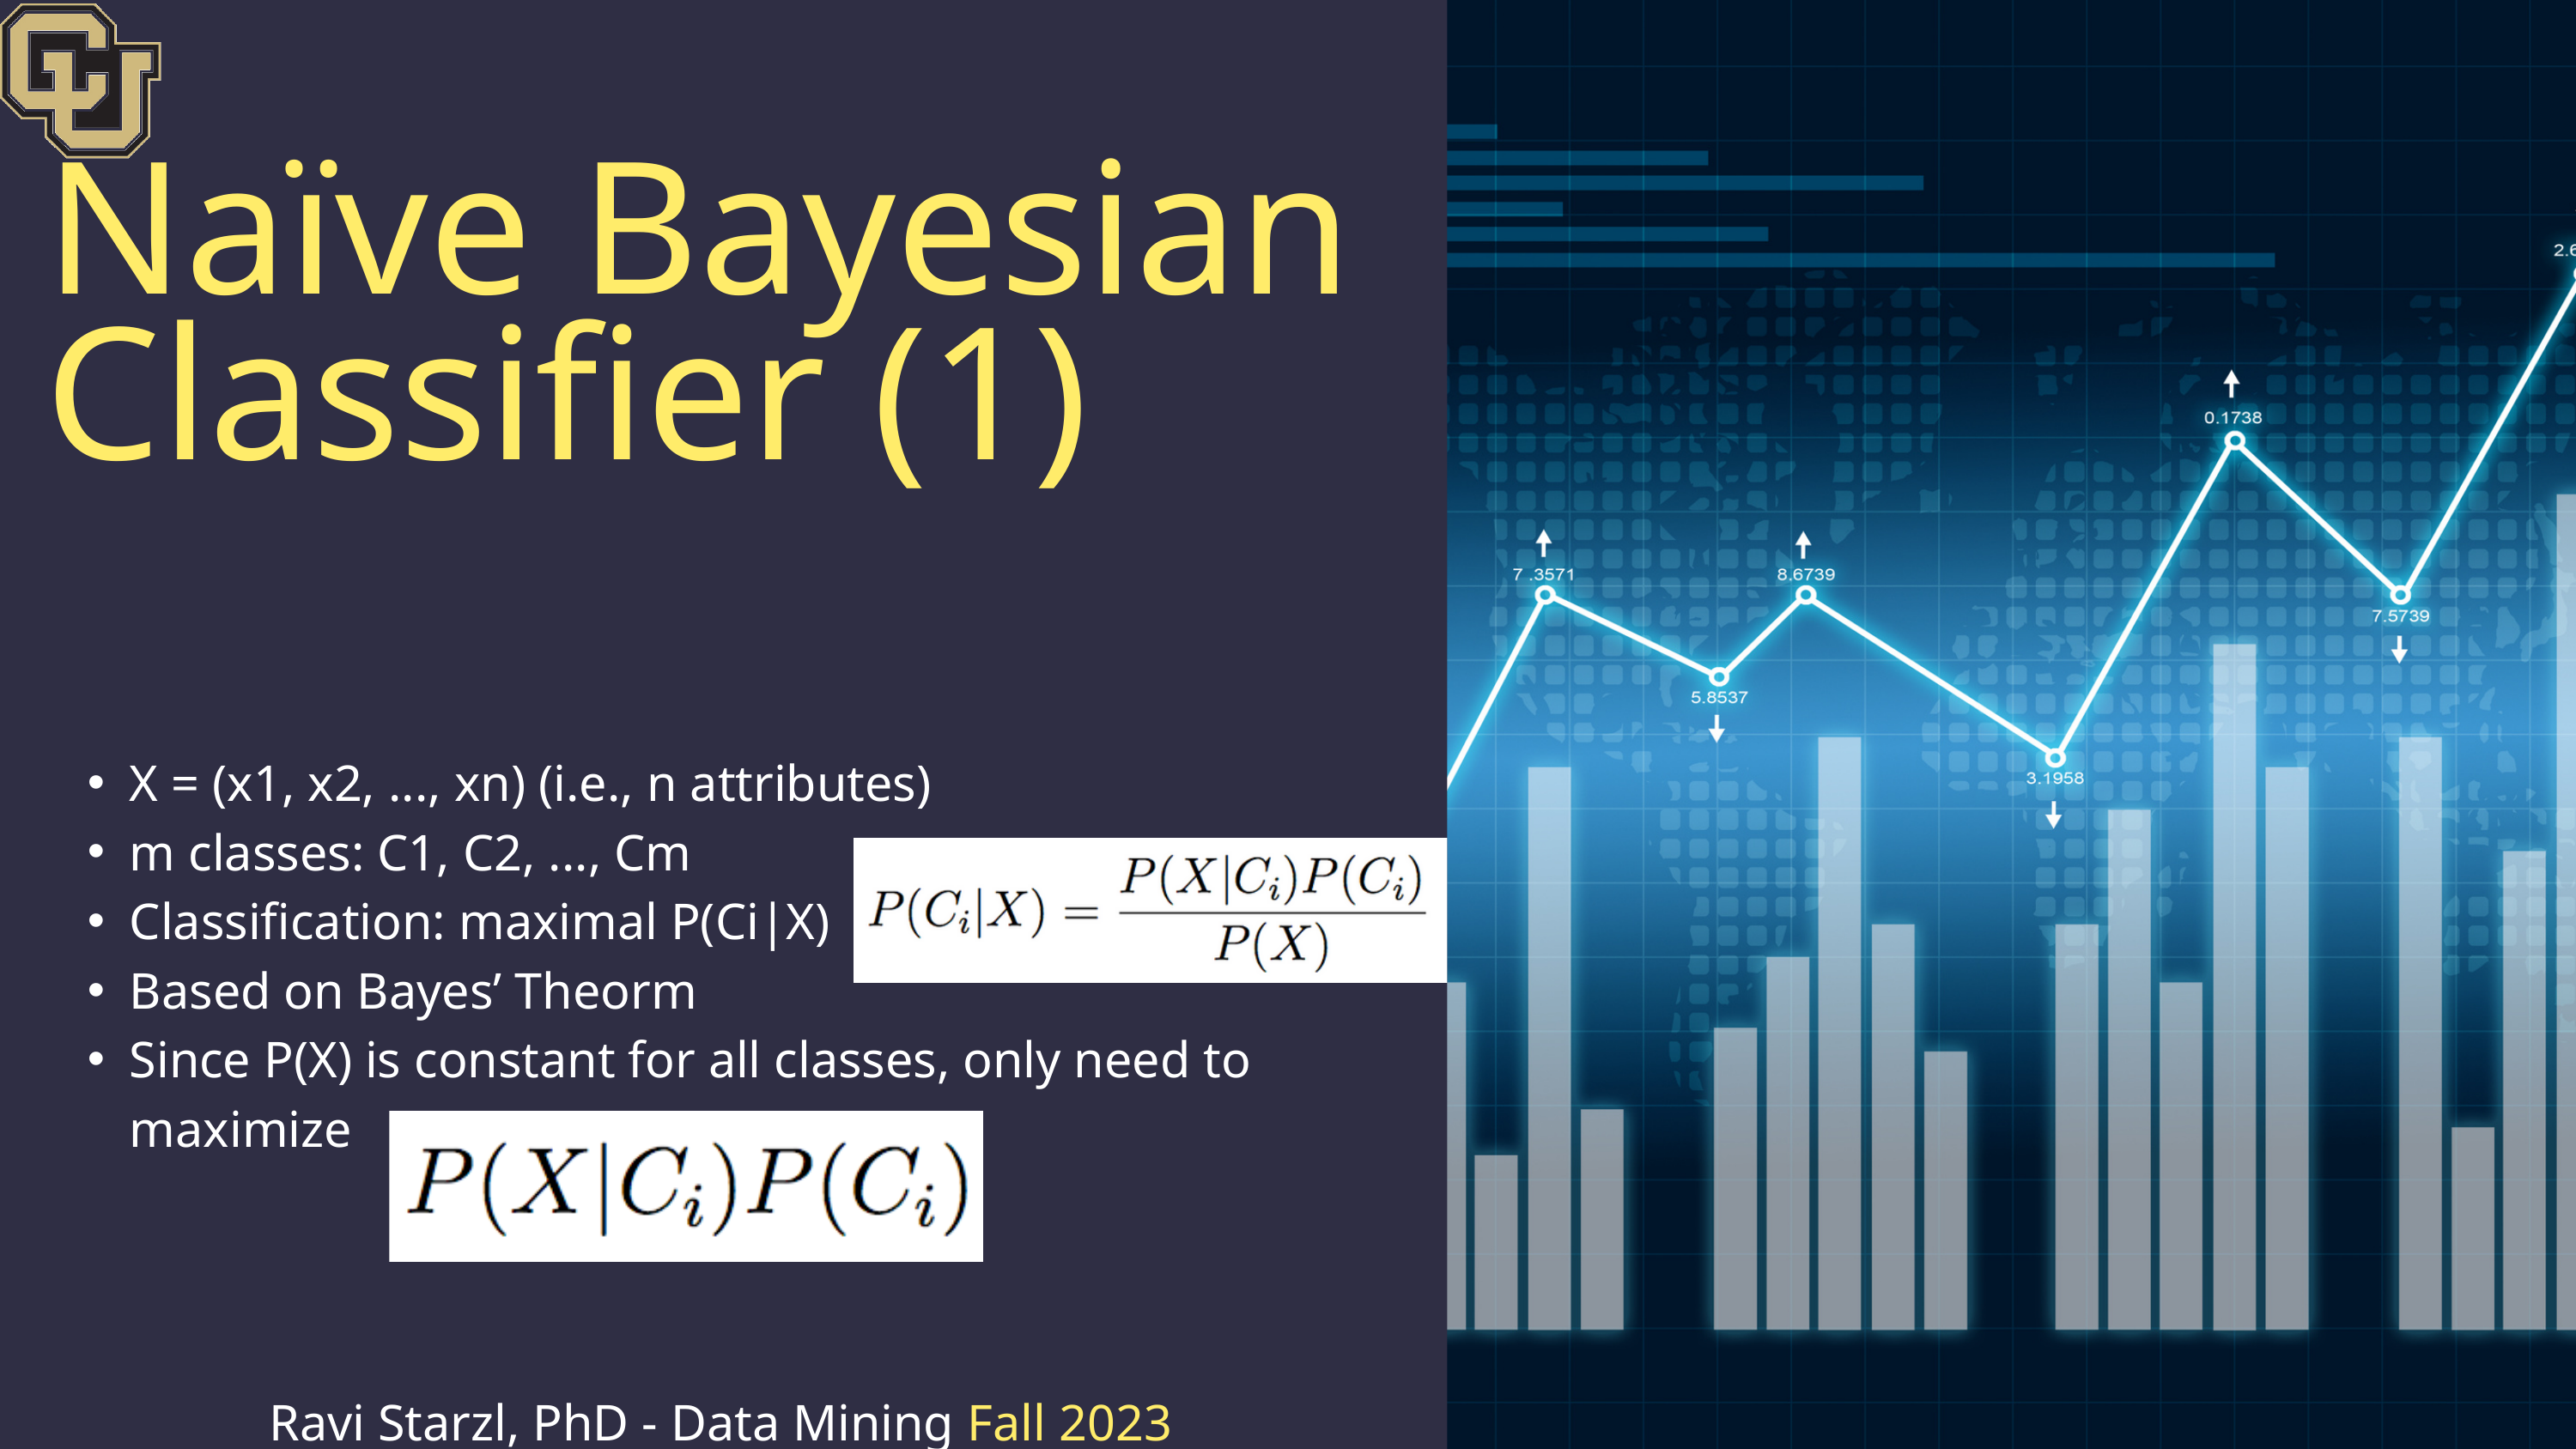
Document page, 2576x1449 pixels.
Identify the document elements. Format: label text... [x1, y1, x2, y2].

text_box [1372, 838, 1448, 983]
text_box Ravi Starzl, PhD - Data Mining Fall 2023 [248, 1381, 1193, 1449]
text_box [389, 1157, 983, 1262]
text_box [1447, 0, 2576, 1449]
text_box [0, 0, 171, 164]
text_box X = (x1, x2, ..., xn) (i.e., n attributes) m classes: C1, C2, ..., Cm Classification: maximal P(Ci|X) Based on Bayes’ Theorm Since P(X) is constant for all classes, only need to maximize [45, 742, 1372, 1157]
text_box Naïve Bayesian Classifier (1) [45, 166, 1396, 497]
